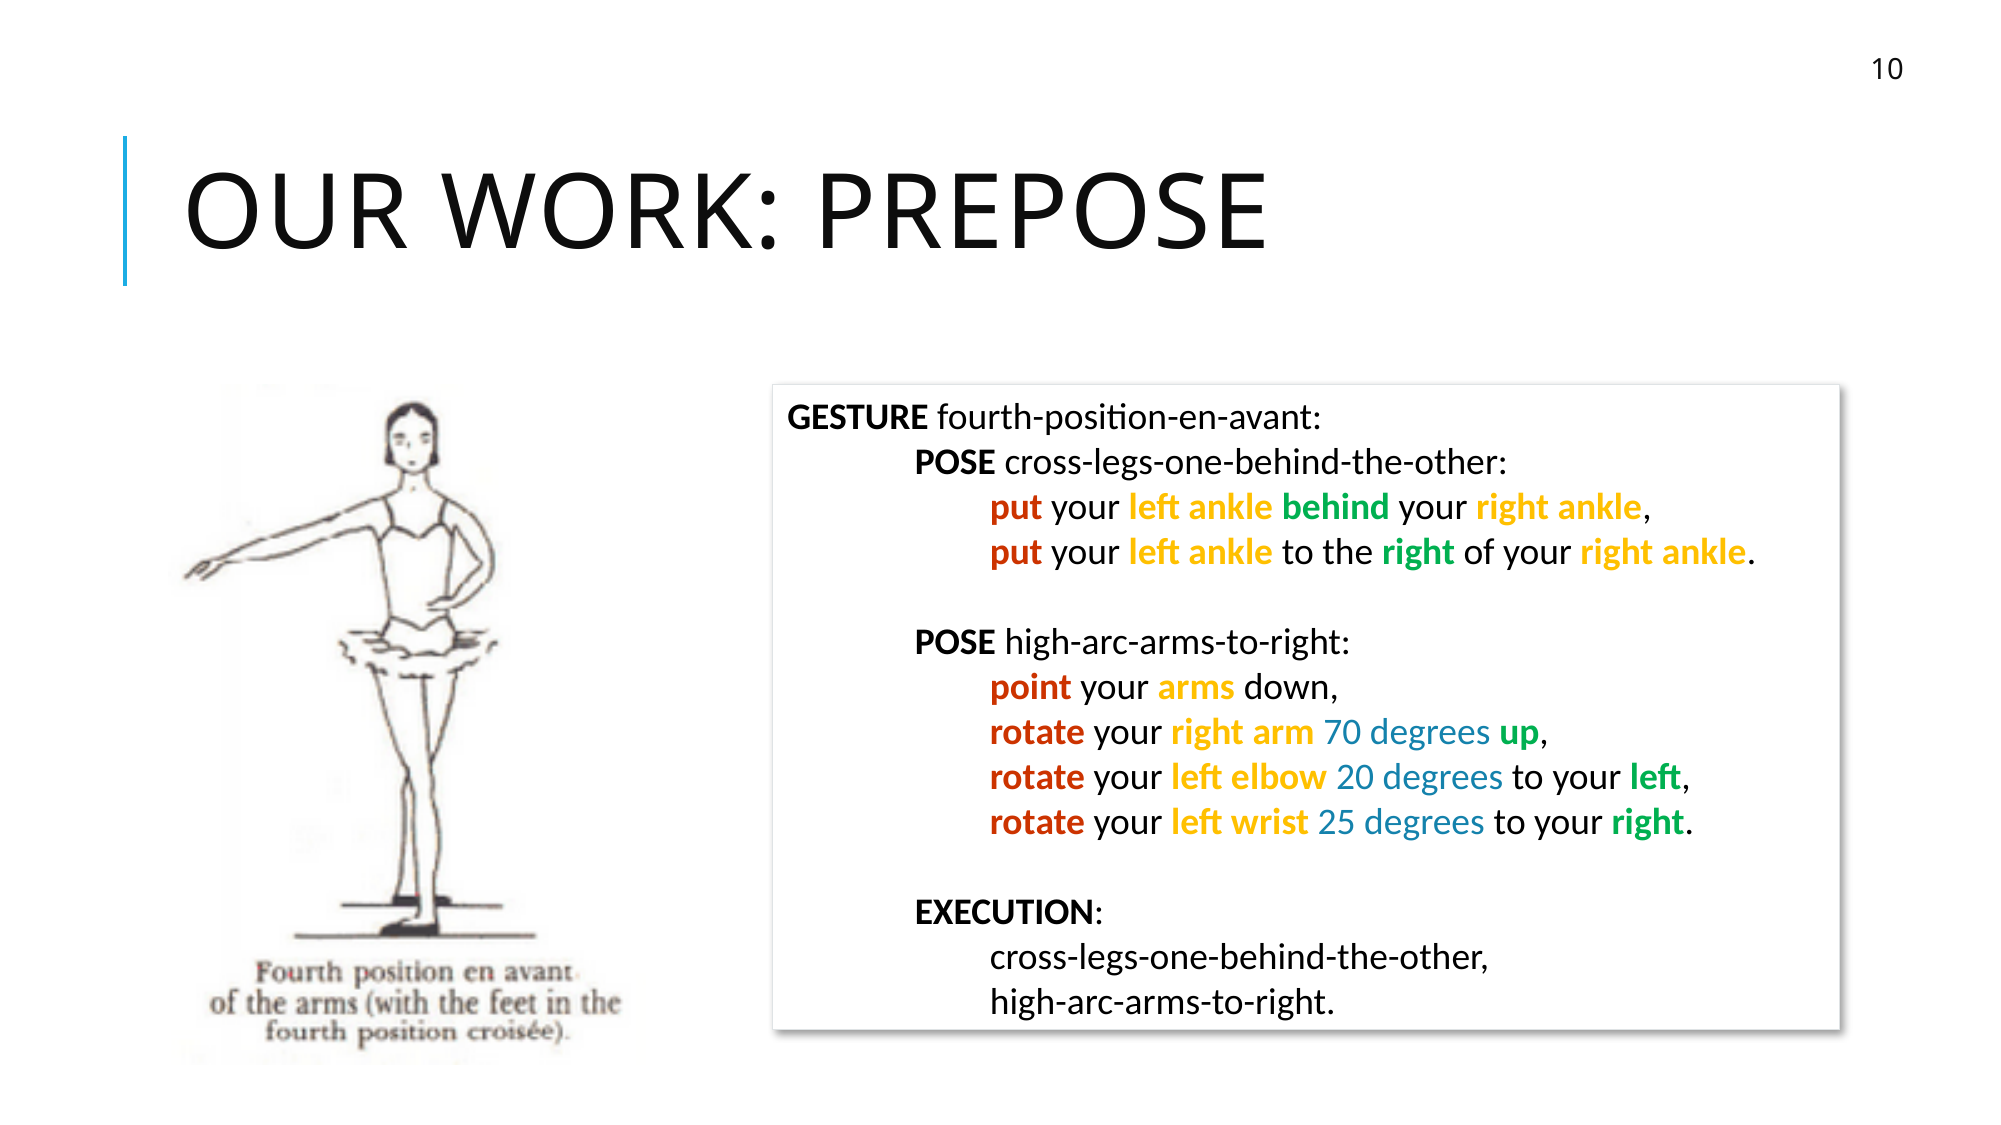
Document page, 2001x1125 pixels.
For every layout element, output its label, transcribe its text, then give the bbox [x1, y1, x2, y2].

title Our Work: Prepose [168, 96, 1763, 342]
picture [167, 384, 646, 1066]
slide_number 10 [1807, 48, 1967, 94]
text_box GESTURE fourth-position-en-avant: POSE cross-legs-one-behind-the-other: put your left ankle behind your right ankle, put your left ankle to the right of your right ankle. POSE high-arc-arms-to-right: point your arms down, rotate your right arm 70 degrees up, rotate your left elbow 20 degrees to your left, rotate your left wrist 25 degrees to your right. EXECUTION: cross-legs-one-behind-the-other, high-arc-arms-to-right. [772, 384, 1840, 1030]
